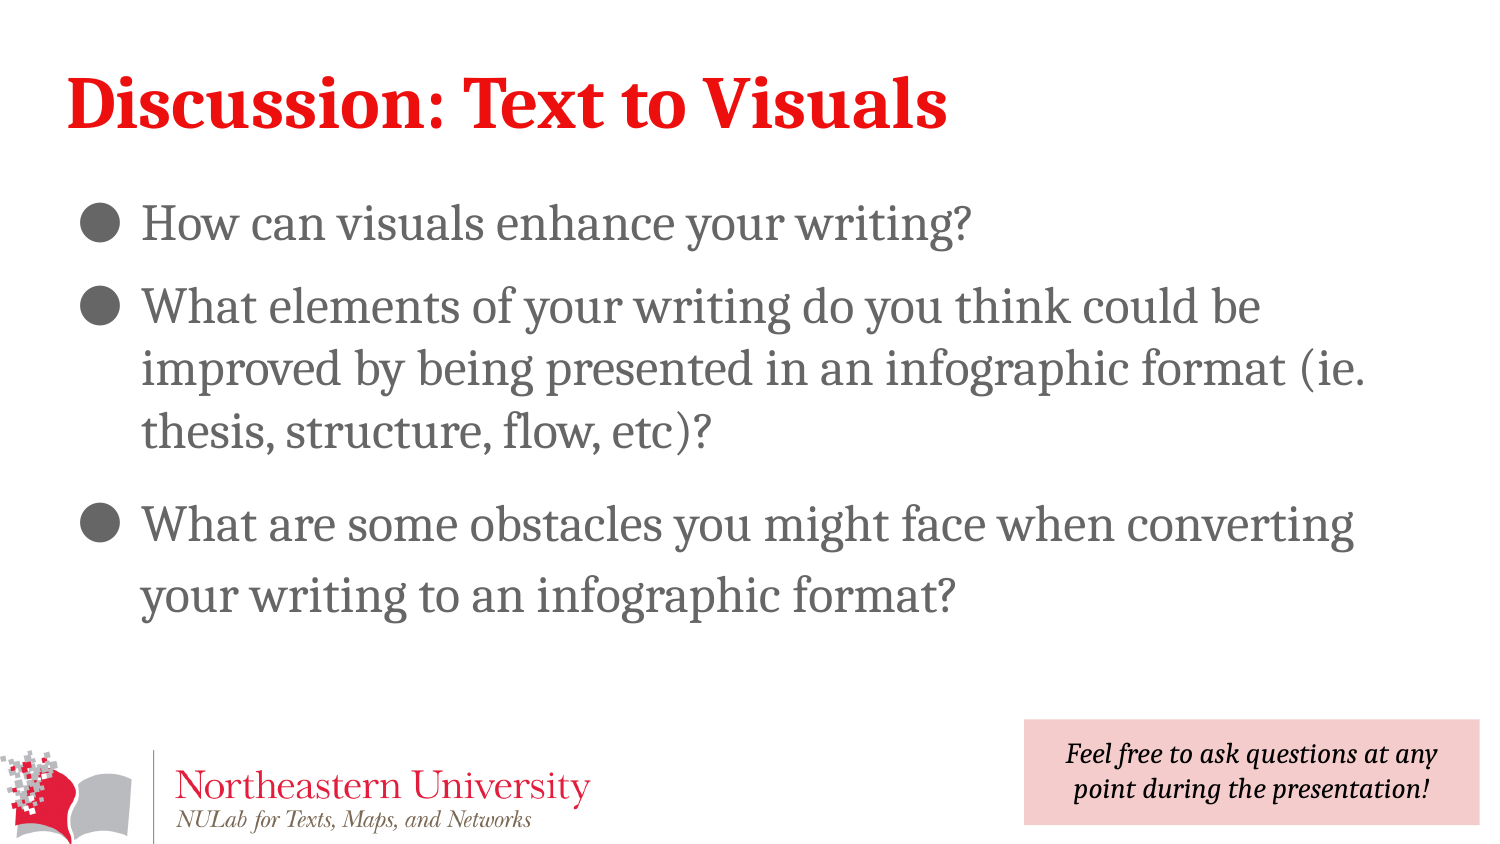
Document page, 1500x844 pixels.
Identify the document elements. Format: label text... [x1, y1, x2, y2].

title Discussion: Text to Visuals [51, 38, 1449, 133]
text_box Feel free to ask questions at any point during the presentation! [1024, 719, 1480, 826]
picture [0, 750, 605, 844]
list How can visuals enhance your writing? What elements of your writing do you think could be improved by being presented in an infographic format (ie. thesis, structure, flow, etc)? What are some obstacles you might face when converting your writing to an infographic format? [51, 172, 1449, 753]
